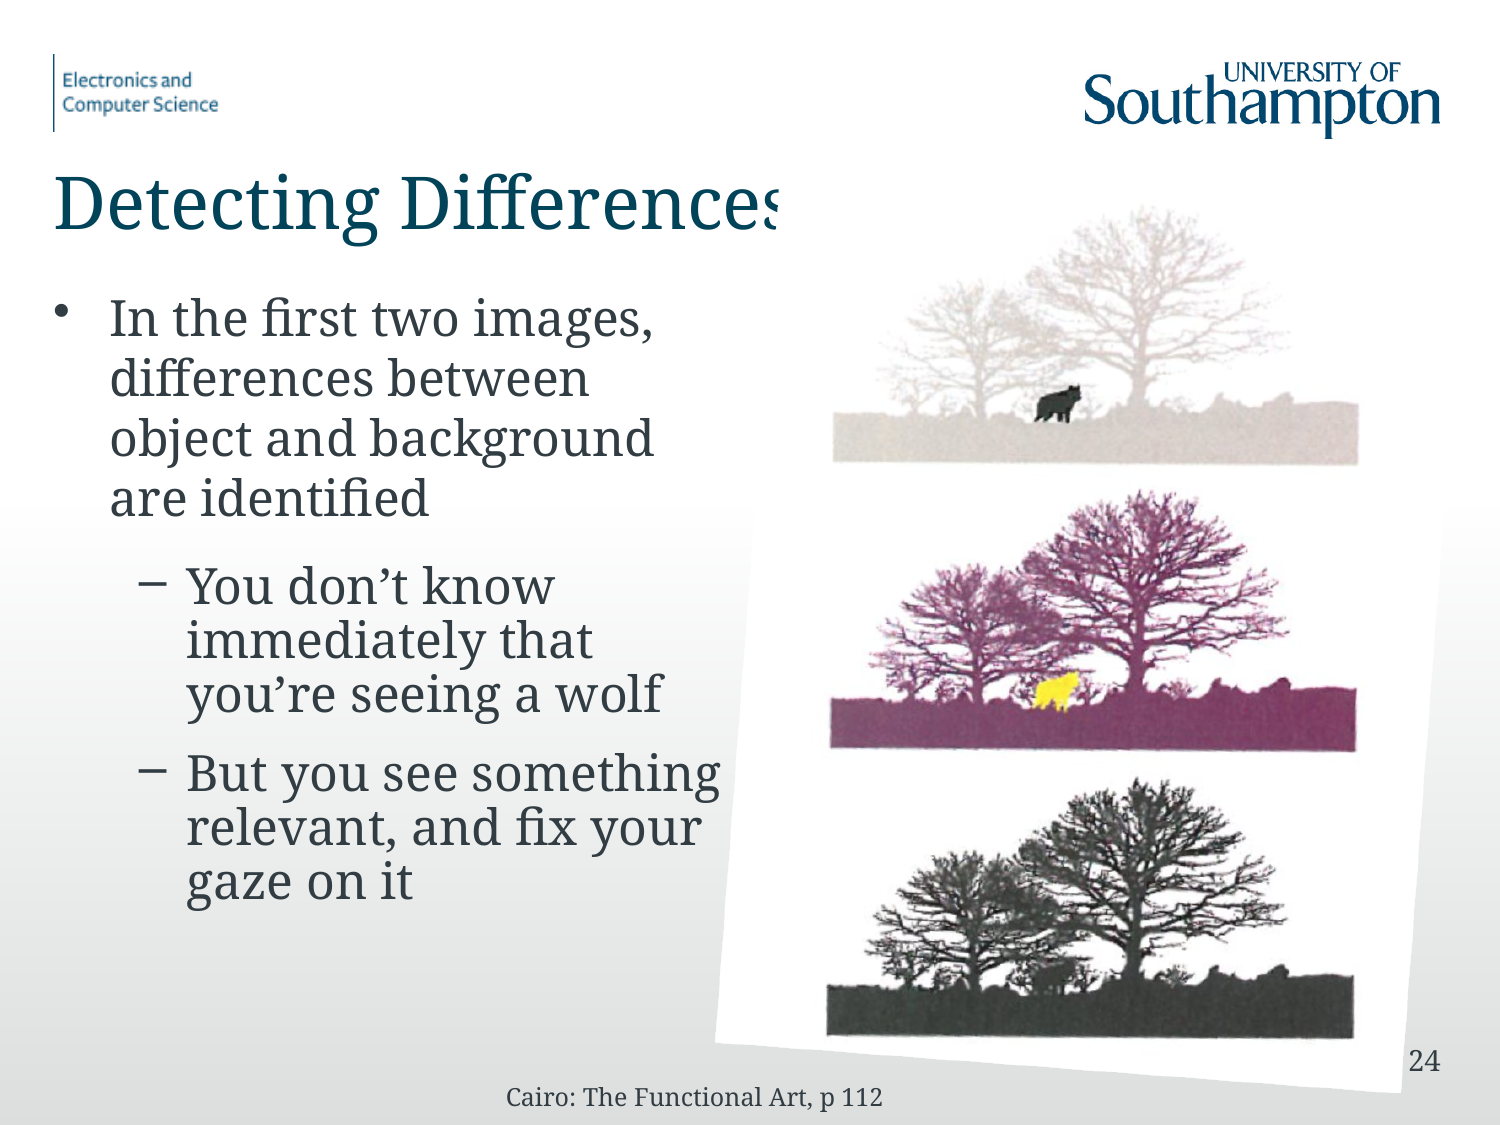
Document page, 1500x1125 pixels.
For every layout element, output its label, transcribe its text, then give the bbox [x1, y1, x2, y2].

text_box Cairo: The Functional Art, p 112 [490, 1074, 899, 1119]
slide_number 24 [1128, 1034, 1441, 1110]
title Detecting Differences [53, 148, 1447, 256]
picture [1085, 62, 1440, 139]
list In the first two images, differences between object and background are identified You don’t know immediately that you’re seeing a wolf But you see something relevant, and fix your gaze on it [53, 278, 741, 954]
picture [715, 149, 1466, 1093]
